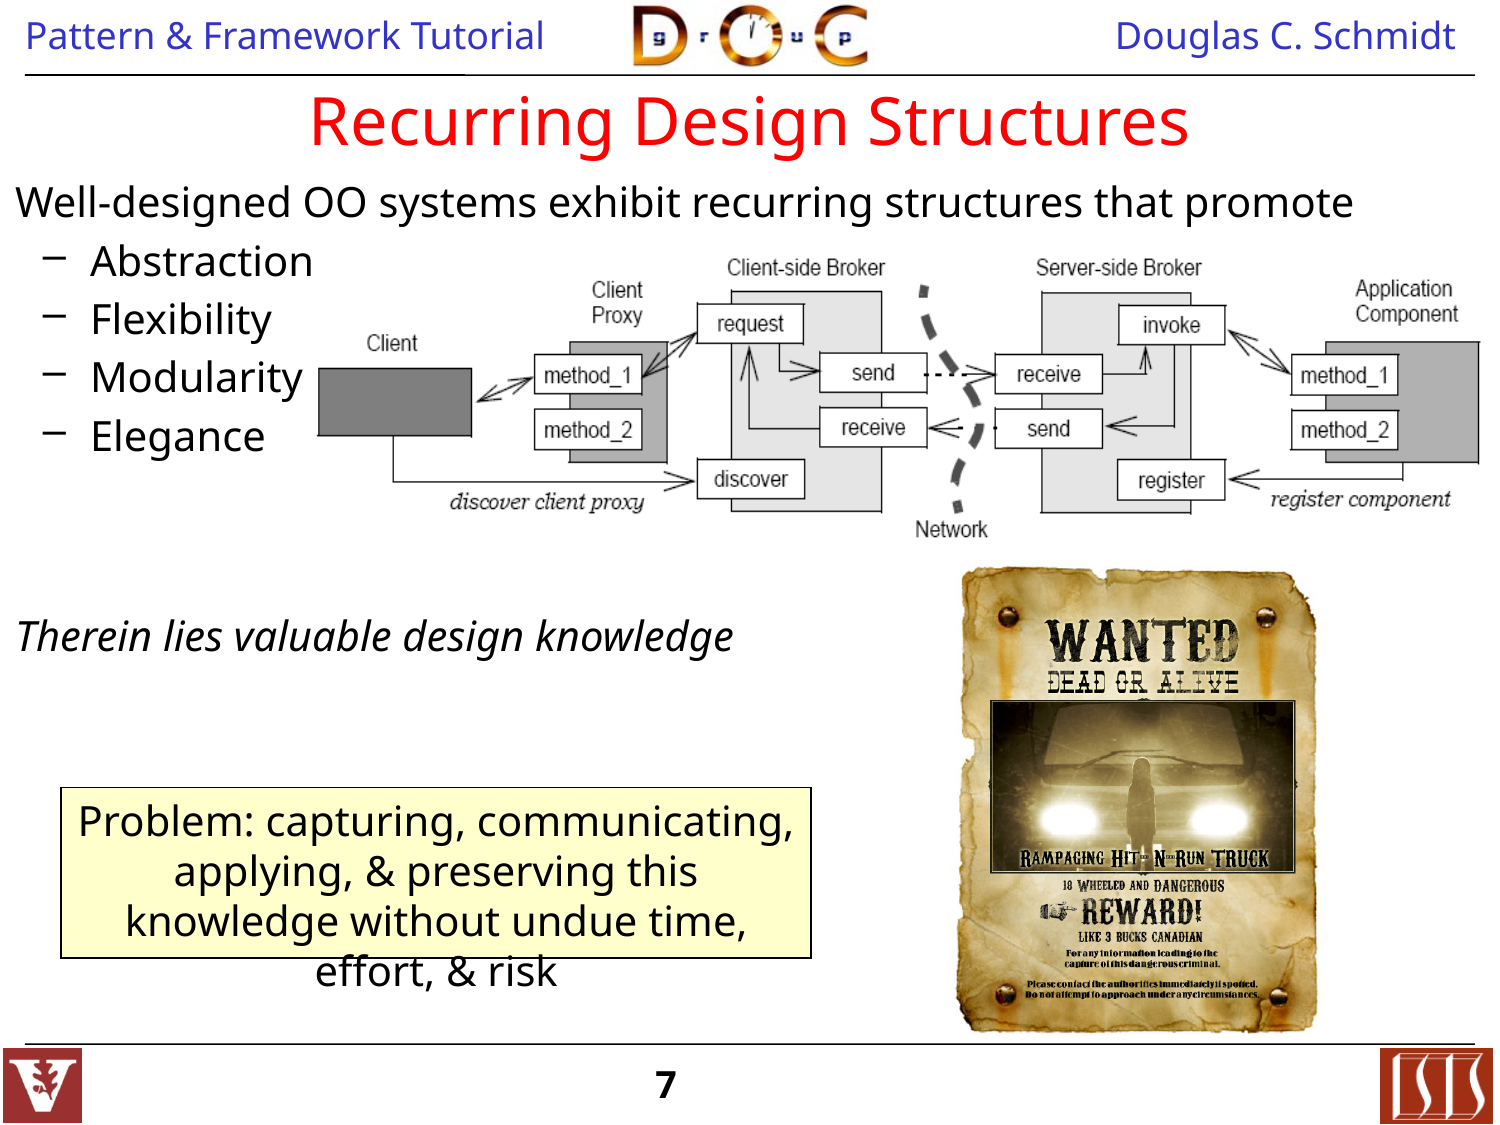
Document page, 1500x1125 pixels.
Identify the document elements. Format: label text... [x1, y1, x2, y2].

picture [312, 235, 1500, 556]
picture [3, 1048, 82, 1123]
list Well-designed OO systems exhibit recurring structures that promote Abstraction Flexibility Modularity Elegance Therein lies valuable design knowledge [0, 168, 1411, 686]
title Recurring Design Structures [24, 87, 1476, 151]
picture [1380, 1048, 1493, 1124]
picture [950, 558, 1327, 1040]
text_box Problem: capturing, communicating, applying, & preserving this knowledge without undue time, effort, & risk [61, 787, 812, 959]
picture [624, 0, 875, 71]
